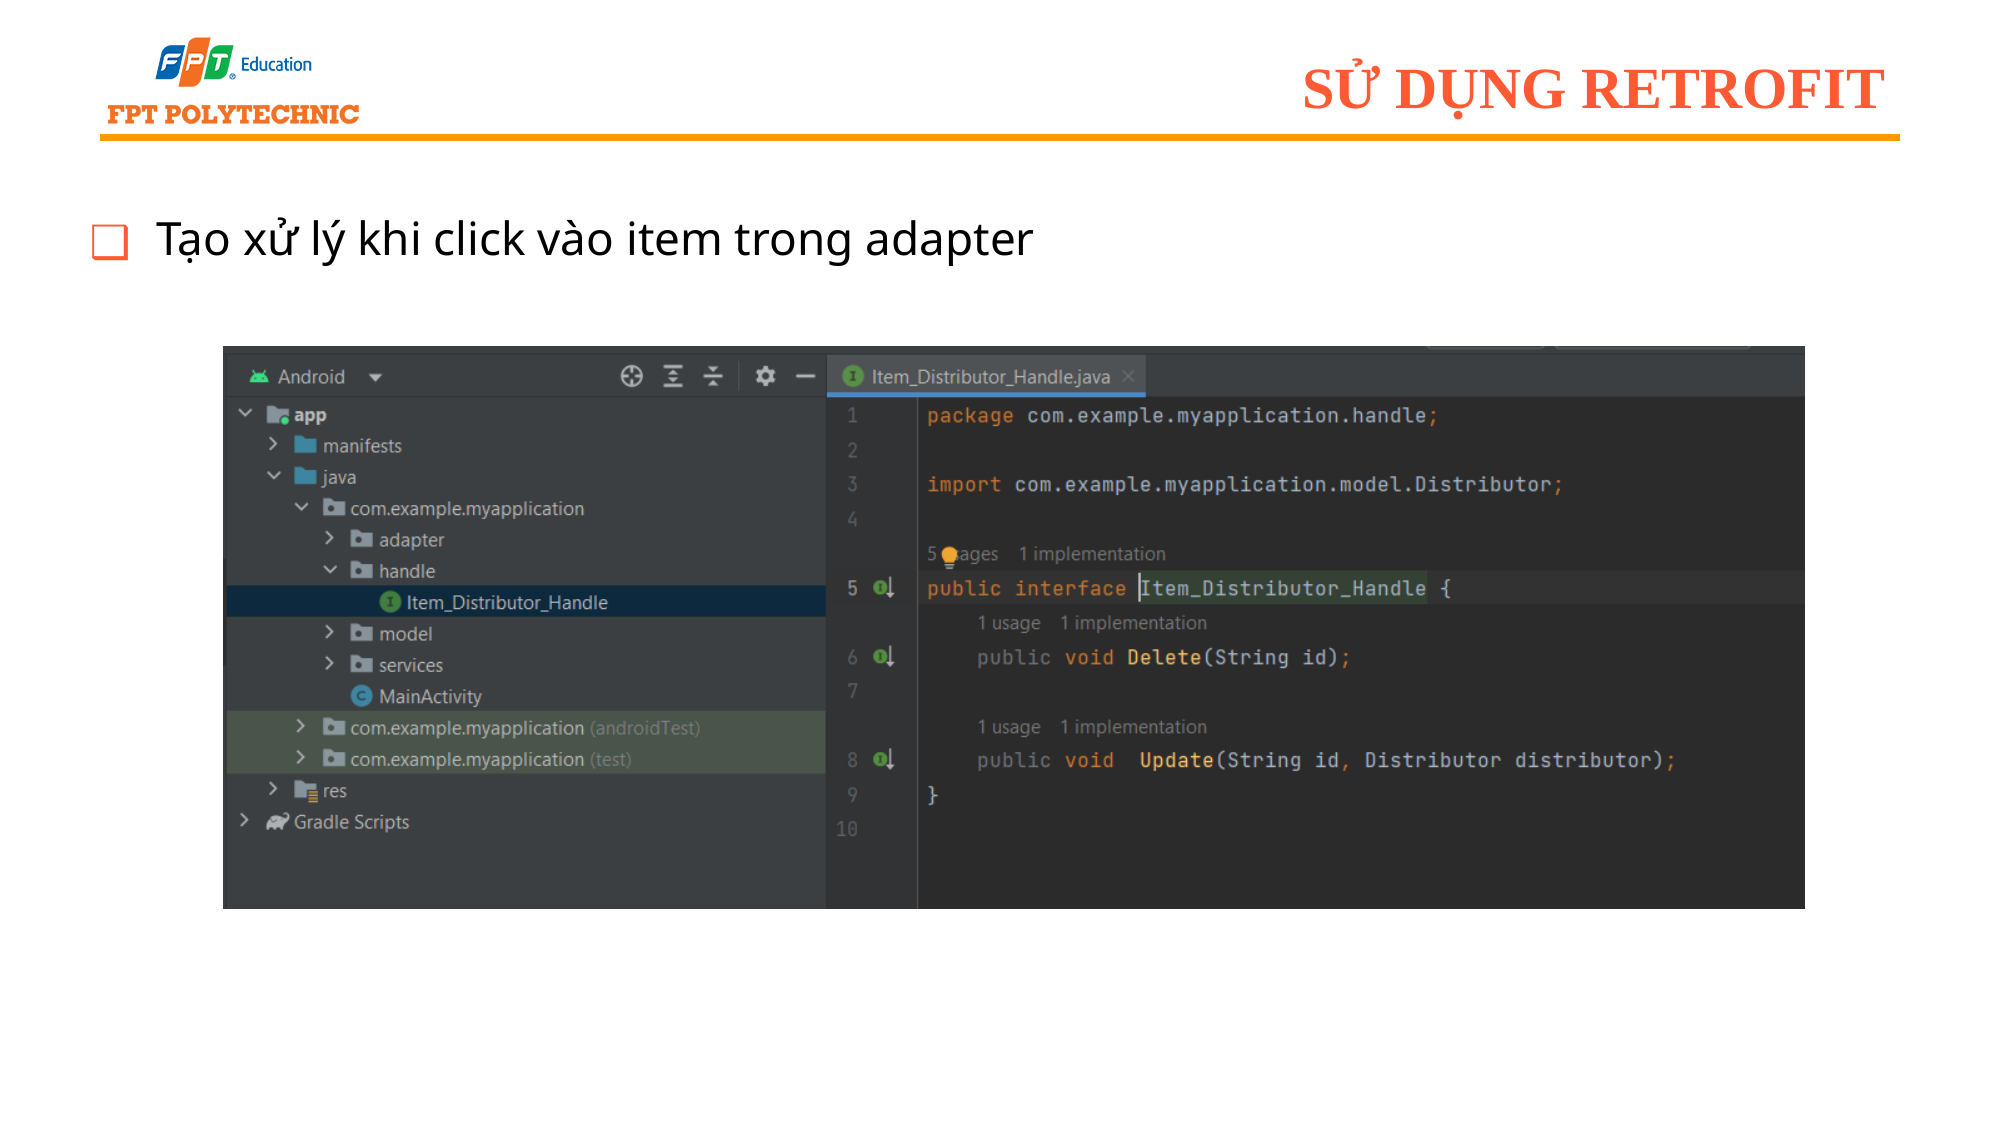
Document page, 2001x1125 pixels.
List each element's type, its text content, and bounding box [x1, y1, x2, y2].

title Sử dụng retrofit [366, 45, 1900, 125]
picture [222, 346, 1805, 909]
picture [99, 25, 367, 134]
picture [99, 135, 367, 143]
list Tạo xử lý khi click vào item trong adapter [66, 174, 1962, 1080]
